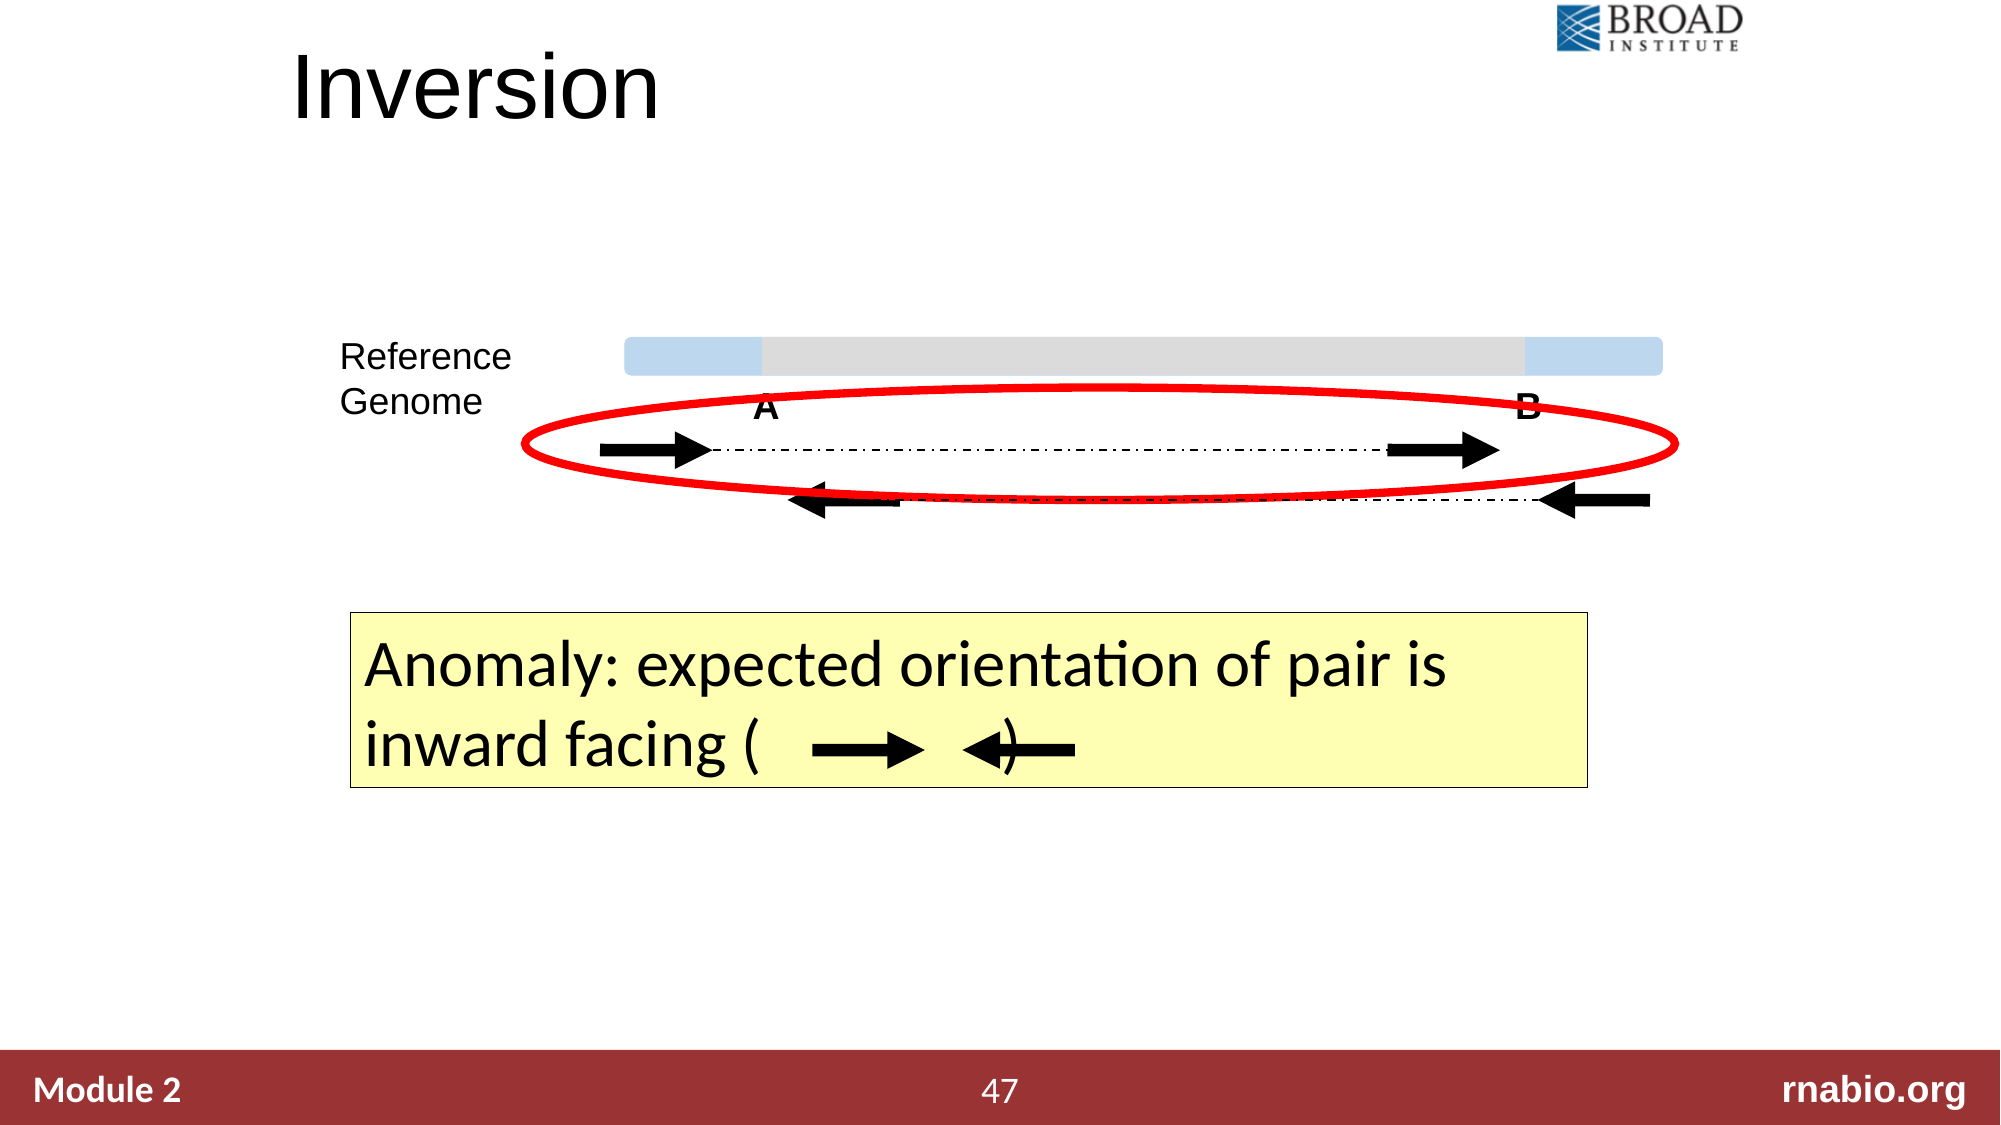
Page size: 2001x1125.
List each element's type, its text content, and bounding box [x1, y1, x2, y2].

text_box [349, 612, 1588, 790]
title Inversion [275, 0, 1725, 183]
text_box [524, 411, 1676, 499]
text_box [624, 337, 1663, 436]
picture [1555, 0, 1747, 57]
text_box Reference Genome [324, 324, 538, 430]
